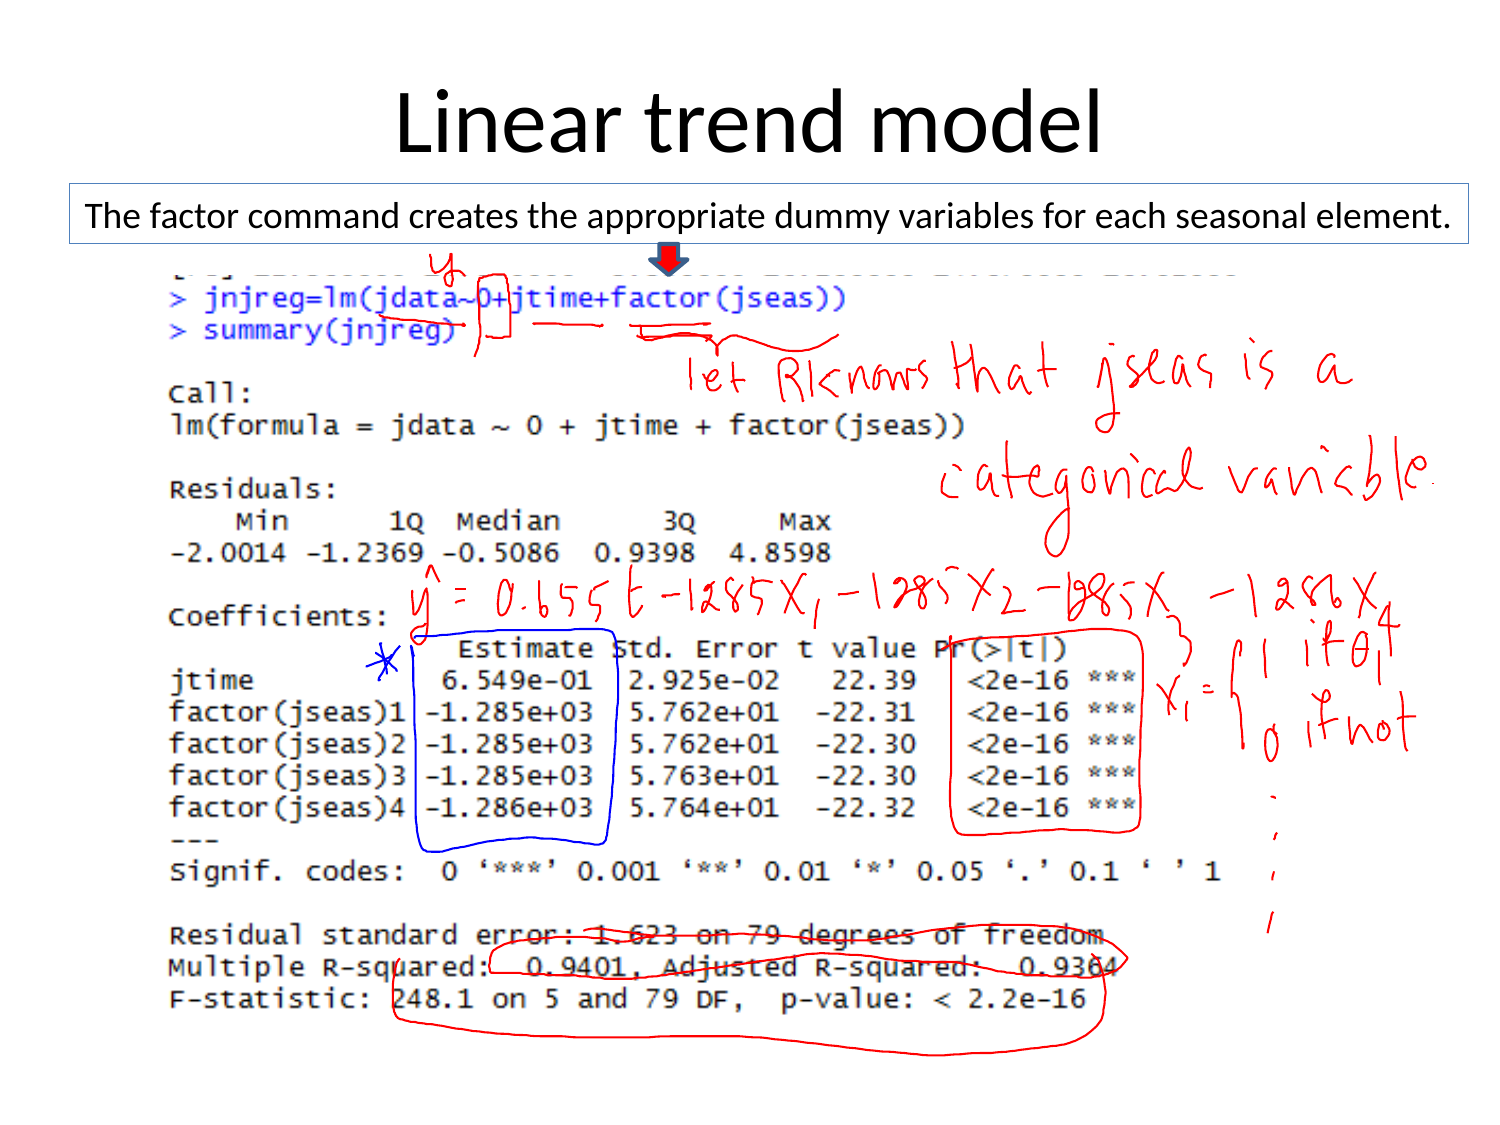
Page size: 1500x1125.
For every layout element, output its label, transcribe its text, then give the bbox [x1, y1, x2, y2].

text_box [689, 358, 746, 392]
picture [162, 274, 1238, 1032]
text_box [410, 565, 467, 627]
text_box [1267, 796, 1278, 934]
text_box The factor command creates the appropriate dummy variables for each seasonal element. [69, 183, 1469, 244]
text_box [941, 434, 1434, 557]
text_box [629, 323, 712, 342]
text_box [1244, 337, 1273, 390]
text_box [1157, 638, 1278, 762]
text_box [1305, 619, 1417, 752]
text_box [378, 253, 466, 327]
title Linear trend model [75, 45, 1425, 183]
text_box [1095, 343, 1212, 433]
text_box [1317, 353, 1353, 384]
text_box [778, 341, 1057, 402]
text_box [497, 565, 643, 622]
text_box [648, 241, 690, 273]
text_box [366, 628, 619, 853]
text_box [662, 566, 1400, 666]
text_box [774, 1040, 1079, 1057]
